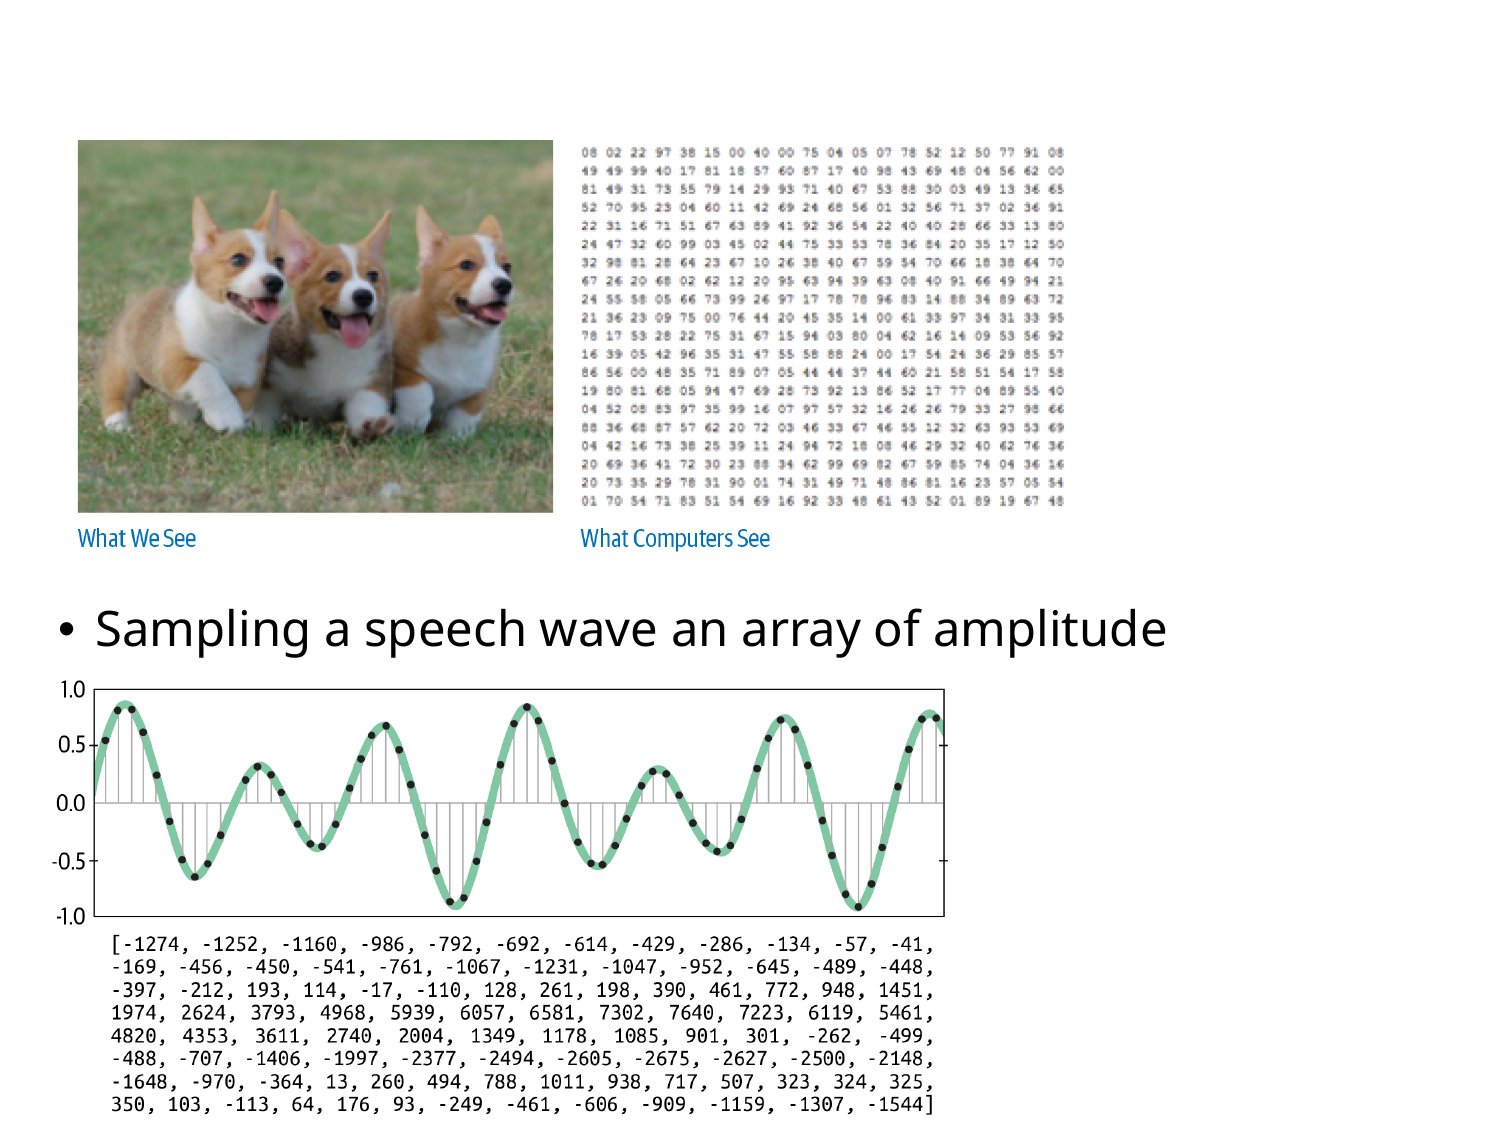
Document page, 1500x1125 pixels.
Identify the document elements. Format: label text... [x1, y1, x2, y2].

picture [43, 667, 953, 1118]
picture [77, 140, 1065, 552]
list Sampling a speech wave an array of amplitude [43, 597, 1196, 668]
